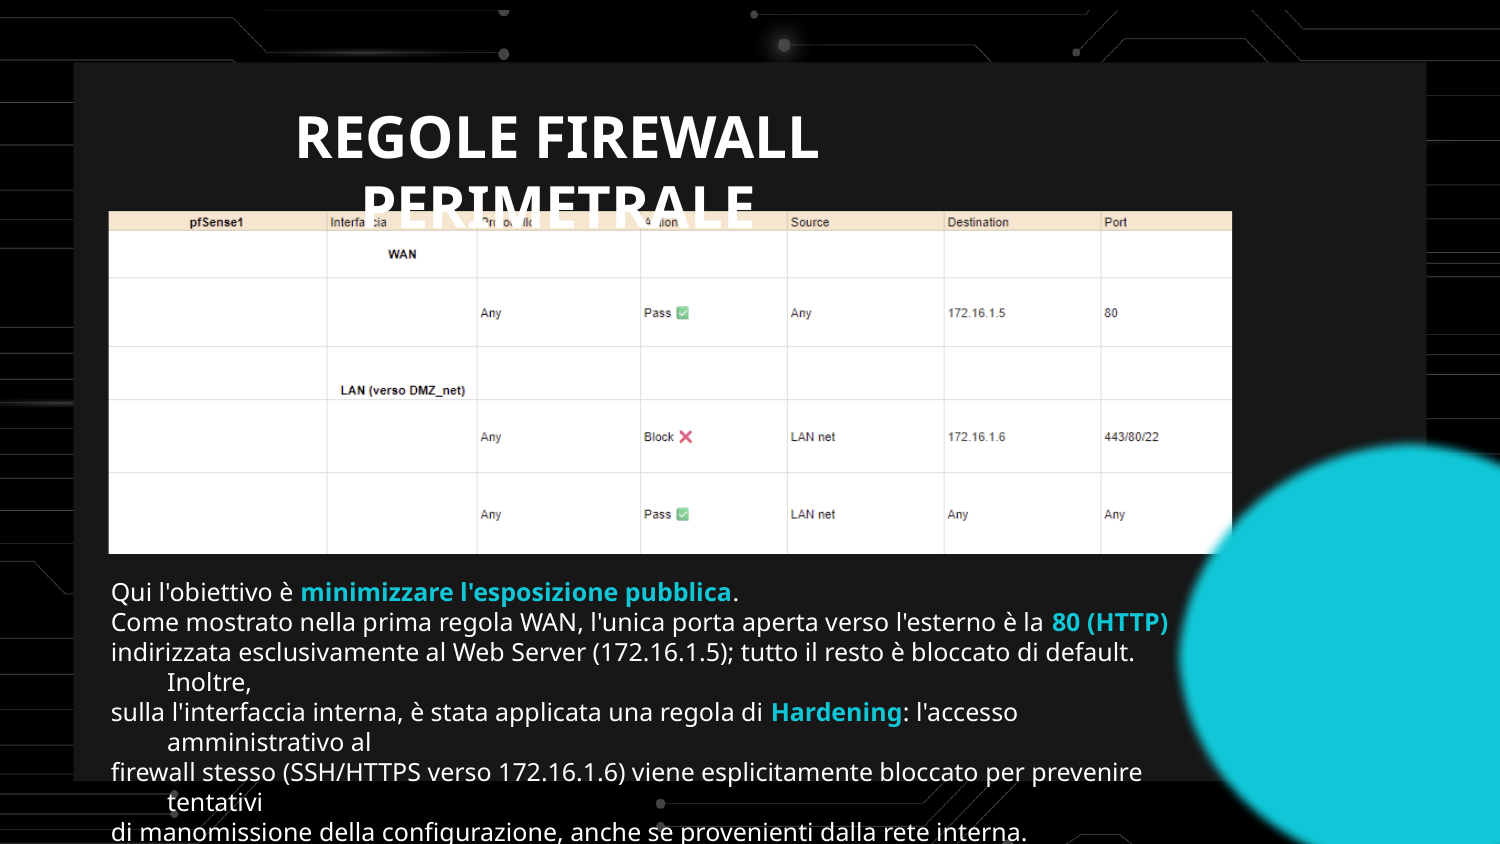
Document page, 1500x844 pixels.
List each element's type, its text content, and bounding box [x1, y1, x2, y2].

picture [0, 10, 1500, 844]
picture [108, 210, 1233, 554]
title REGOLE FIREWALL PERIMETRALE [108, 85, 1008, 180]
text_box [1177, 450, 1500, 844]
subtitle Qui l'obiettivo è minimizzare l'esposizione pubblica. Come mostrato nella prima regola WAN, l'unica porta aperta verso l'esterno è la 80 (HTTP) indirizzata esclusivamente al Web Server (172.16.1.5); tutto il resto è bloccato di default. Inoltre, sulla l'interfaccia interna, è stata applicata una regola di Hardening: l'accesso amministrativo al firewall stesso (SSH/HTTPS verso 172.16.1.6) viene esplicitamente bloccato per prevenire tentativi di manomissione della configurazione, anche se provenienti dalla rete interna. [77, 561, 1201, 786]
